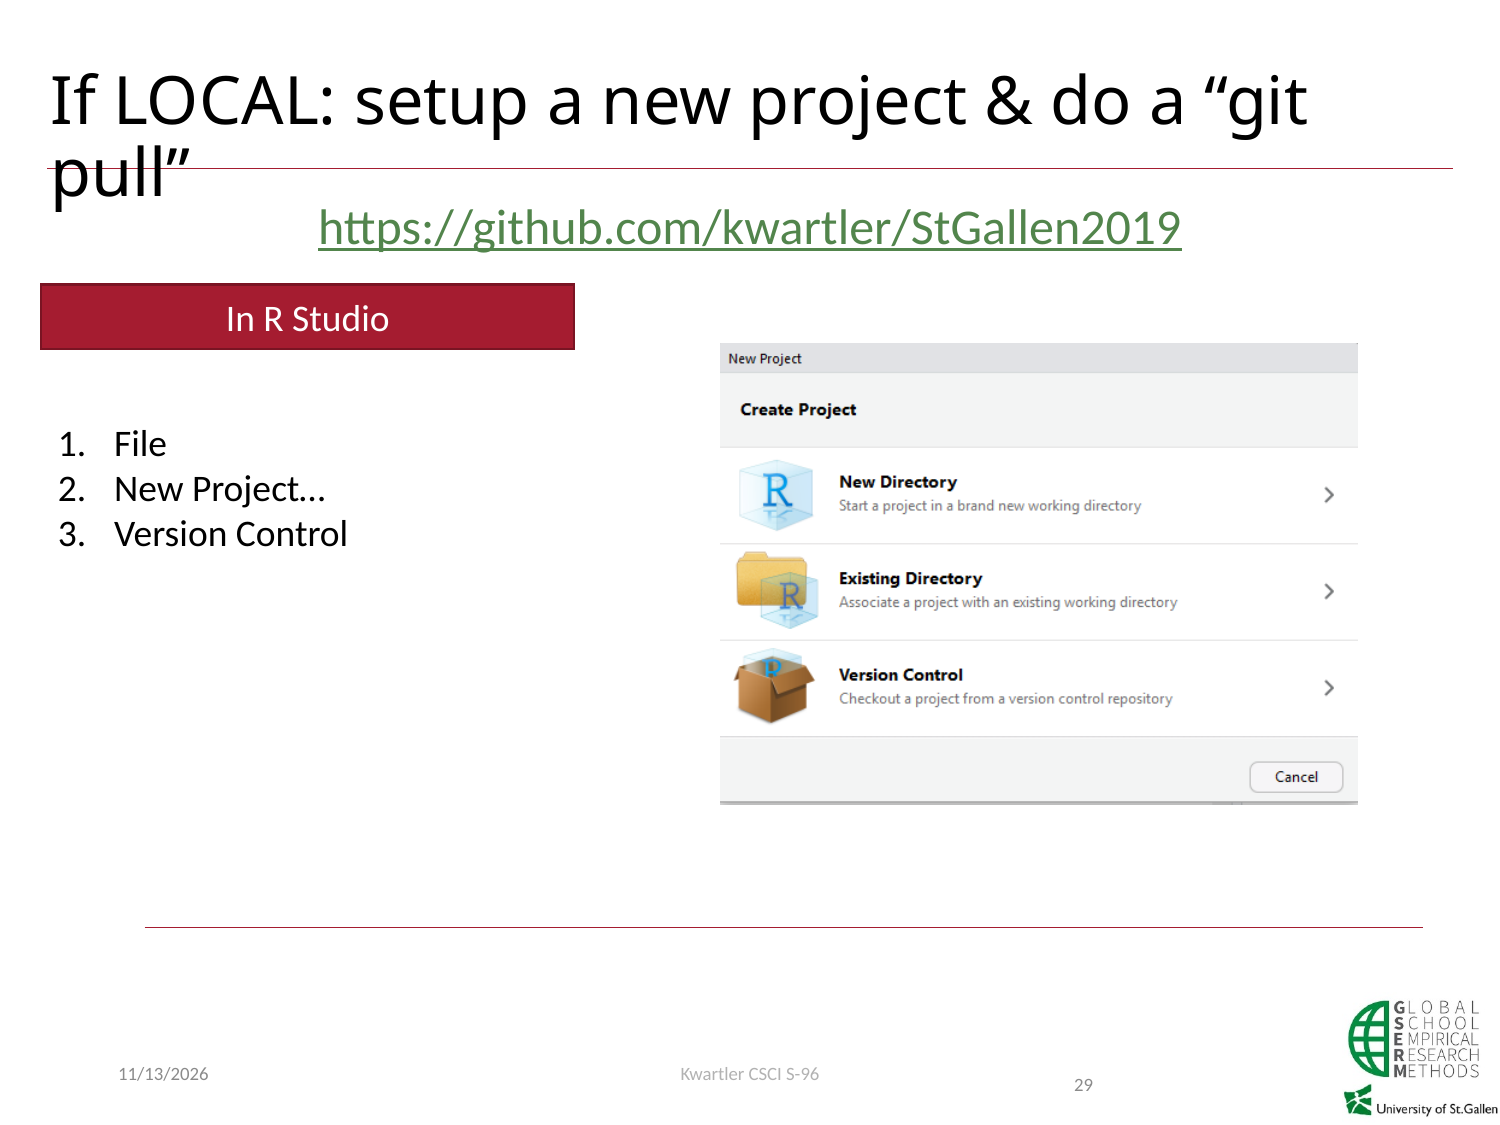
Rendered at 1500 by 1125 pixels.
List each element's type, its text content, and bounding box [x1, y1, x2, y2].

slide_number 29 [1059, 1042, 1200, 1103]
text_box https://github.com/kwartler/StGallen2019 [303, 187, 1197, 263]
text_box File New Project… Version Control [43, 411, 364, 561]
footer Kwartler CSCI S-96 [496, 1042, 1004, 1103]
title If LOCAL: setup a new project & do a “git pull” [35, 59, 1465, 157]
picture [720, 343, 1359, 805]
text_box In R Studio [40, 283, 575, 350]
picture [1342, 992, 1500, 1125]
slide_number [103, 1042, 441, 1103]
